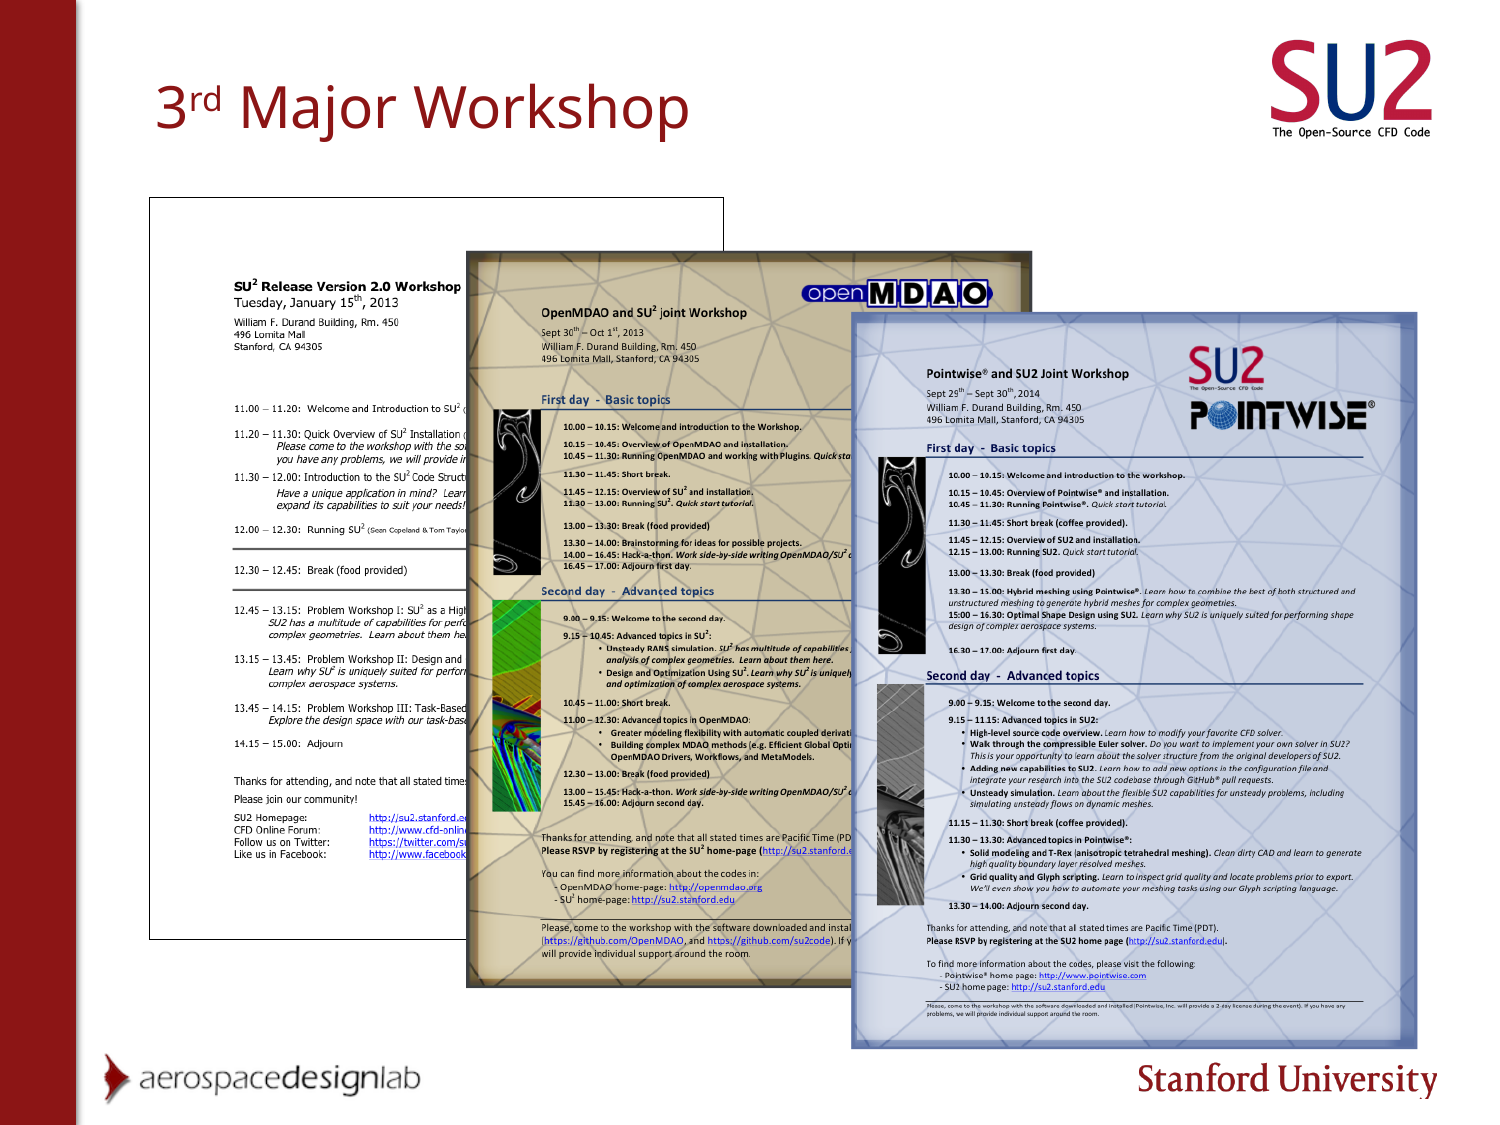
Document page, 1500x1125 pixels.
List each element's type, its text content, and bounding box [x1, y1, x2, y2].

title 3rd Major Workshop [155, 41, 1420, 148]
picture [1268, 37, 1437, 140]
picture [149, 196, 1431, 1065]
picture [99, 1052, 425, 1106]
